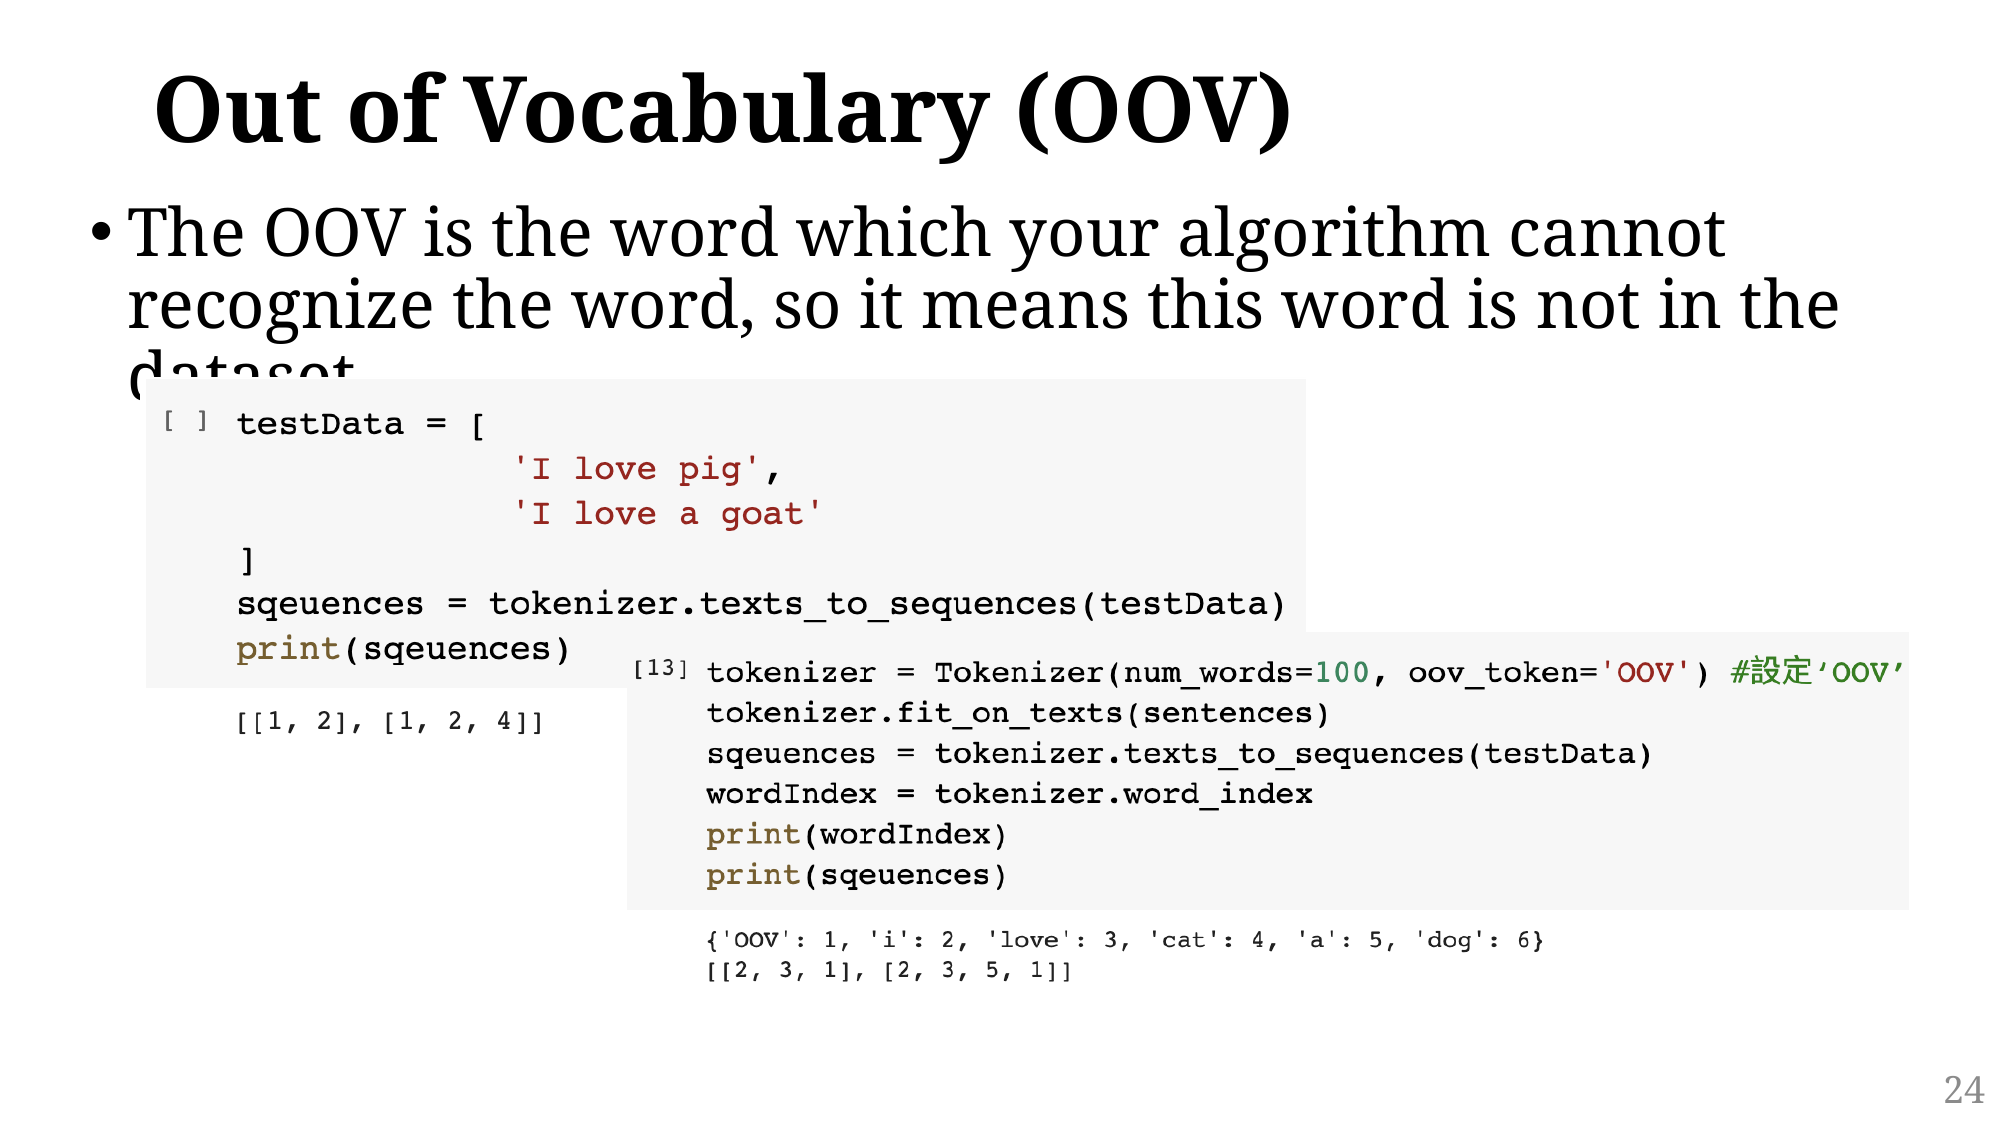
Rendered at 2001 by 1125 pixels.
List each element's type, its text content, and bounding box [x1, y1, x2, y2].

title Out of Vocabulary (OOV) [137, 34, 1863, 190]
picture [140, 377, 1909, 996]
list The OOV is the word which your algorithm cannot recognize the word, so it means this word is not in the dataset. [74, 190, 1926, 450]
slide_number 24 [1843, 1061, 2000, 1122]
